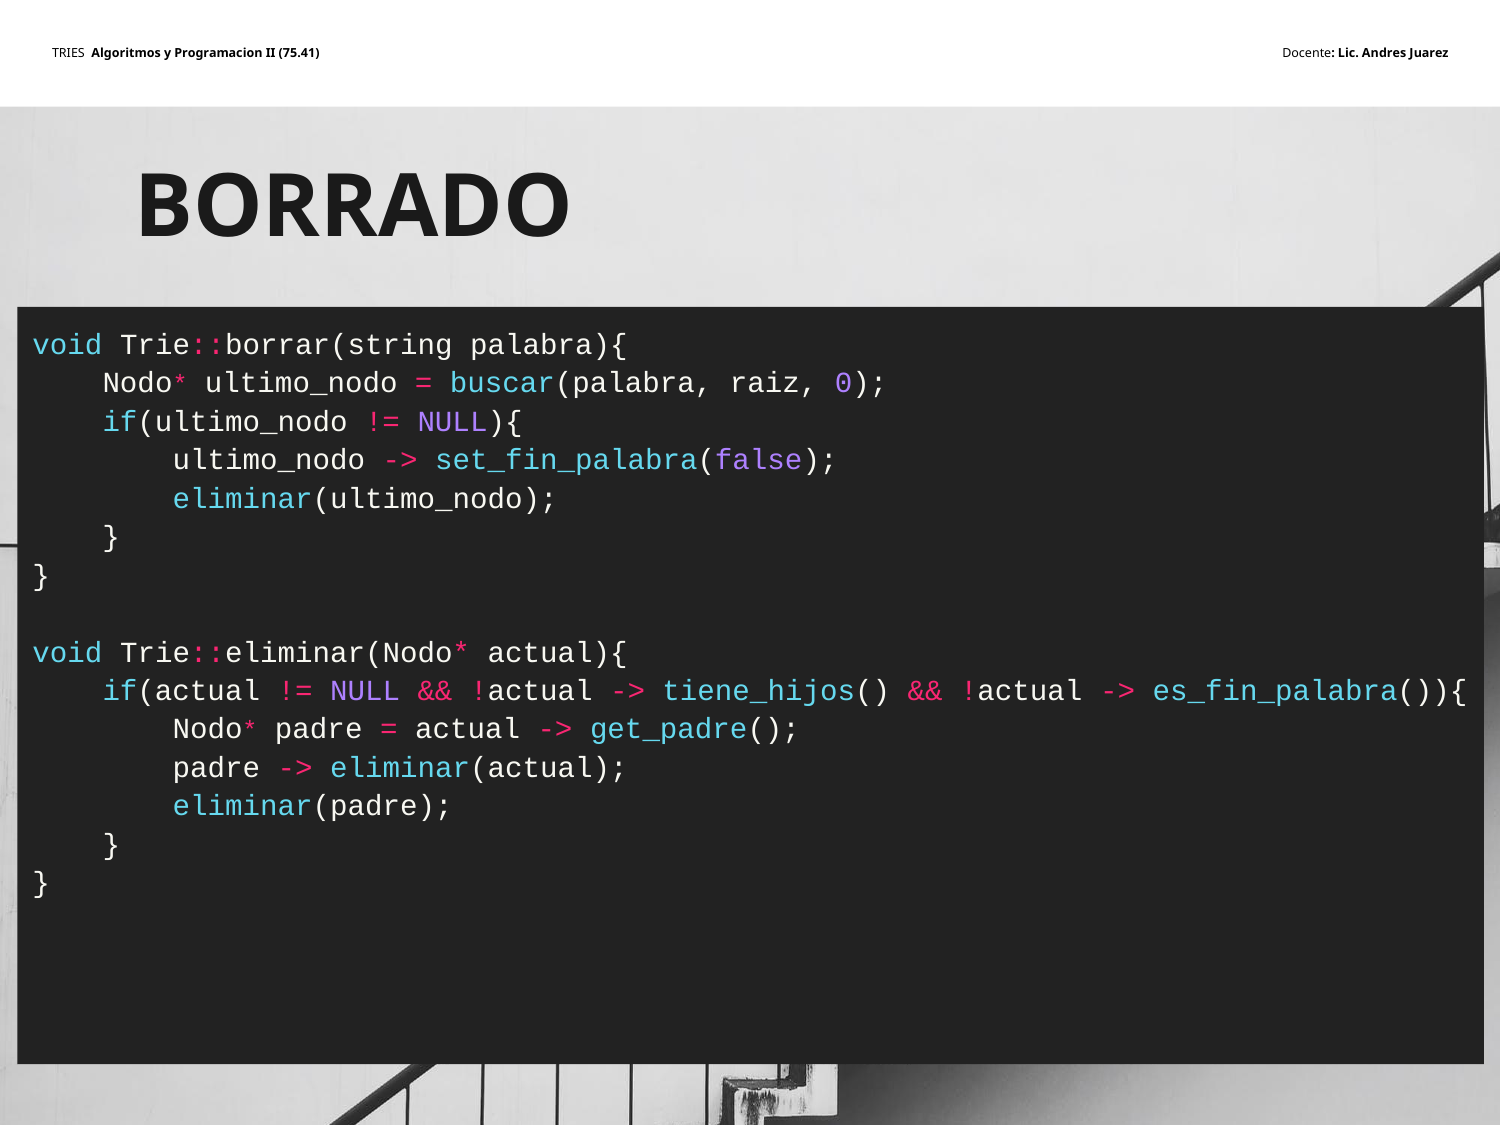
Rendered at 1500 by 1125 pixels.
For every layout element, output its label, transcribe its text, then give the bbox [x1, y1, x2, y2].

title BORRADO [119, 133, 1381, 268]
title void Trie::borrar(string palabra){ Nodo* ultimo_nodo = buscar(palabra, raiz, 0); if(ultimo_nodo != NULL){ ultimo_nodo -> set_fin_palabra(false); eliminar(ultimo_nodo); } } void Trie::eliminar(Nodo* actual){ if(actual != NULL && !actual -> tiene_hijos() && !actual -> es_fin_palabra()){ Nodo* padre = actual -> get_padre(); padre -> eliminar(actual); eliminar(padre); } } [17, 306, 1484, 1065]
picture [0, 107, 1500, 1125]
